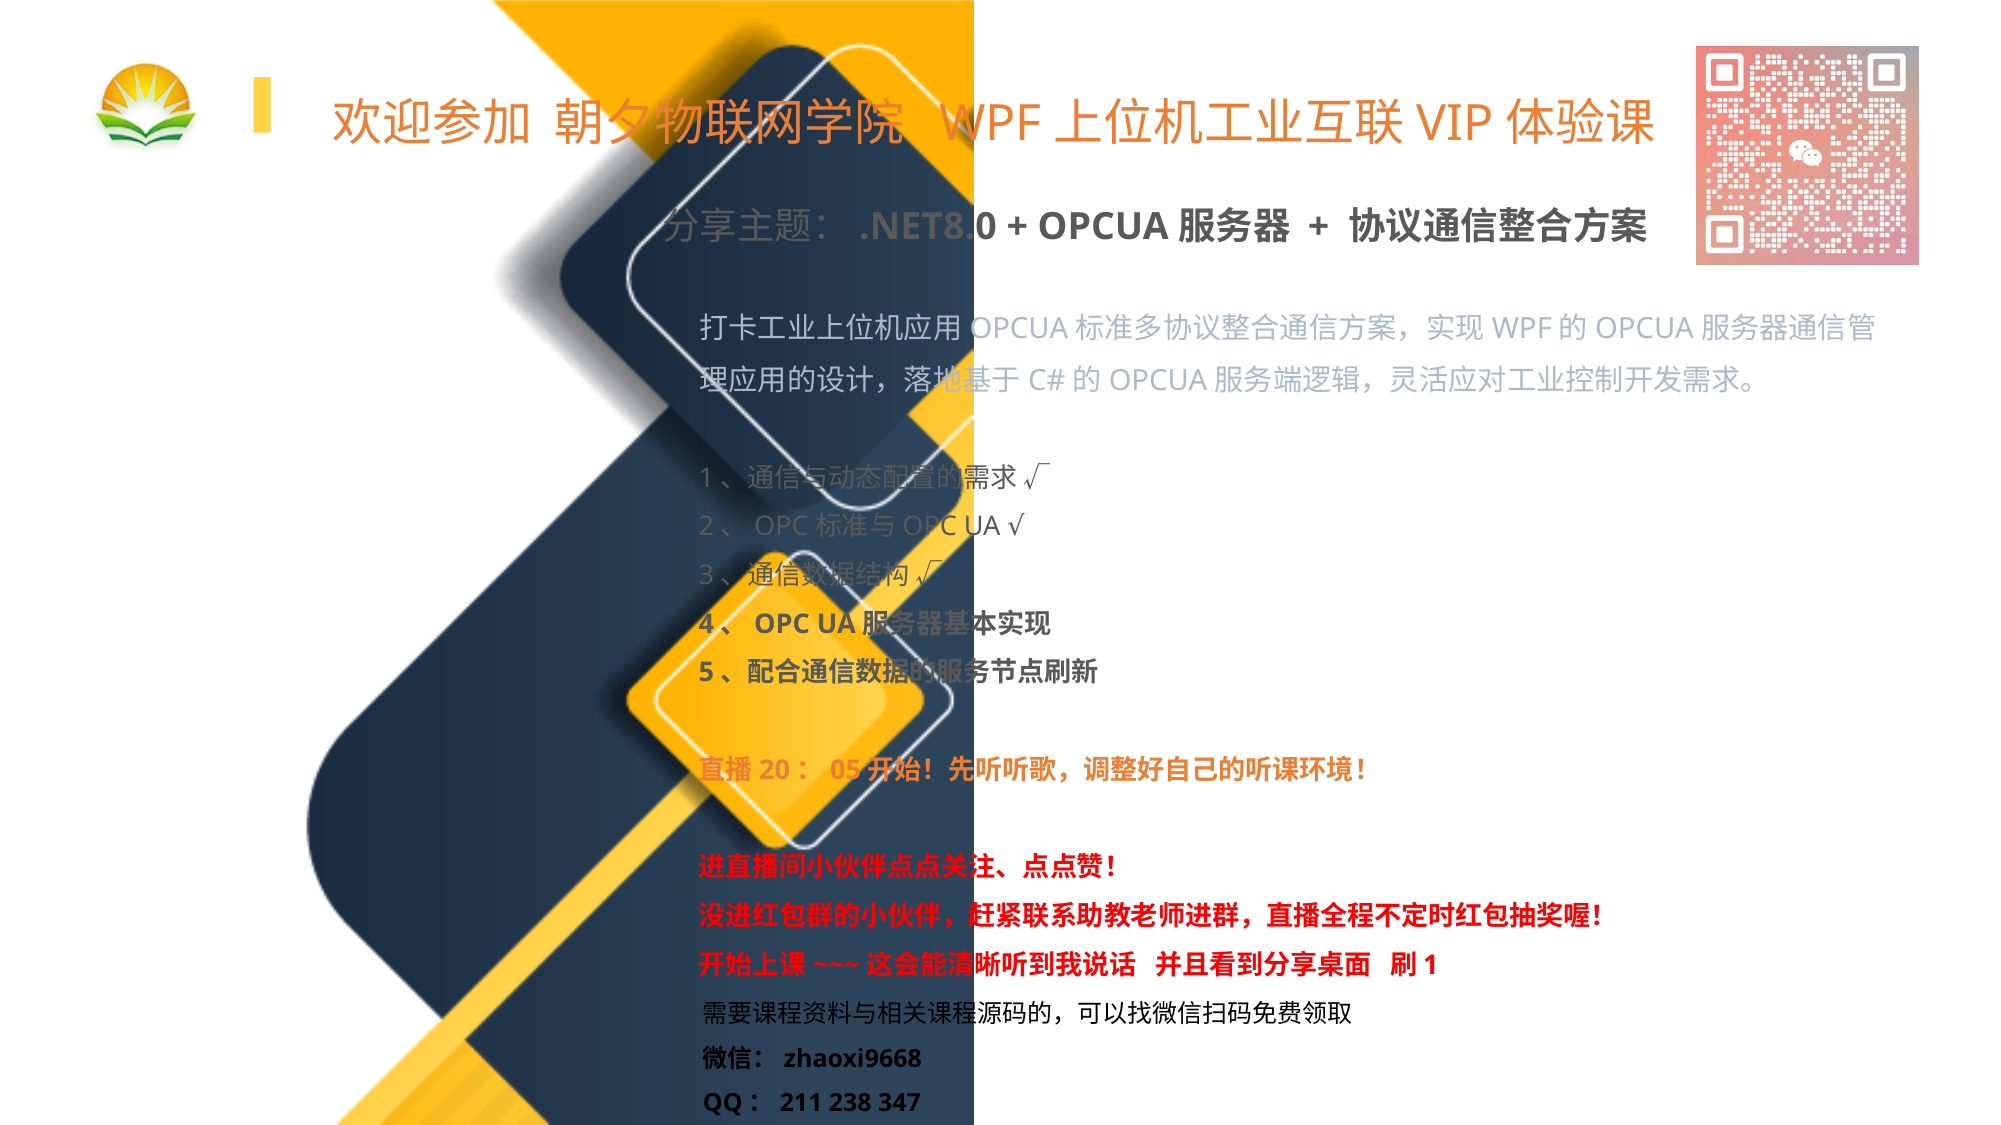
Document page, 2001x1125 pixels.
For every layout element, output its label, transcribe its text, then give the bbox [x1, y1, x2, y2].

text_box 分享主题：.NET8.0 + OPCUA服务器 + 协议通信整合方案 [647, 194, 1663, 255]
text_box 1、通信与动态配置的需求 √ 2、OPC标准与OPC UA √ 3、通信数据结构 √ 4、OPC UA服务器基本实现 5、配合通信数据的服务节点刷新 直播20：05开始！先听听歌，调整好自己的听课环境！ 进直播间小伙伴点点关注、点点赞！ 没进红包群的小伙伴，赶紧联系助教老师进群，直播全程不定时红包抽奖喔！ 开始上课~~~这会能清晰听到我说话 并且看到分享桌面 刷1 [639, 436, 1865, 987]
text_box [253, 76, 272, 134]
picture [1696, 46, 1919, 265]
text_box 欢迎参加 朝夕物联网学院 WPF上位机工业互联VIP体验课 [332, 42, 1852, 158]
text_box 需要课程资料与相关课程源码的，可以找微信扫码免费领取 微信：zhaoxi9668 QQ：211 238 347 [688, 987, 1368, 1125]
text_box 打卡工业上位机应用OPCUA标准多协议整合通信方案，实现WPF的OPCUA服务器通信管理应用的设计，落地基于C#的OPCUA服务端逻辑，灵活应对工业控制开发需求。 [684, 284, 1919, 404]
picture [0, 0, 974, 1125]
